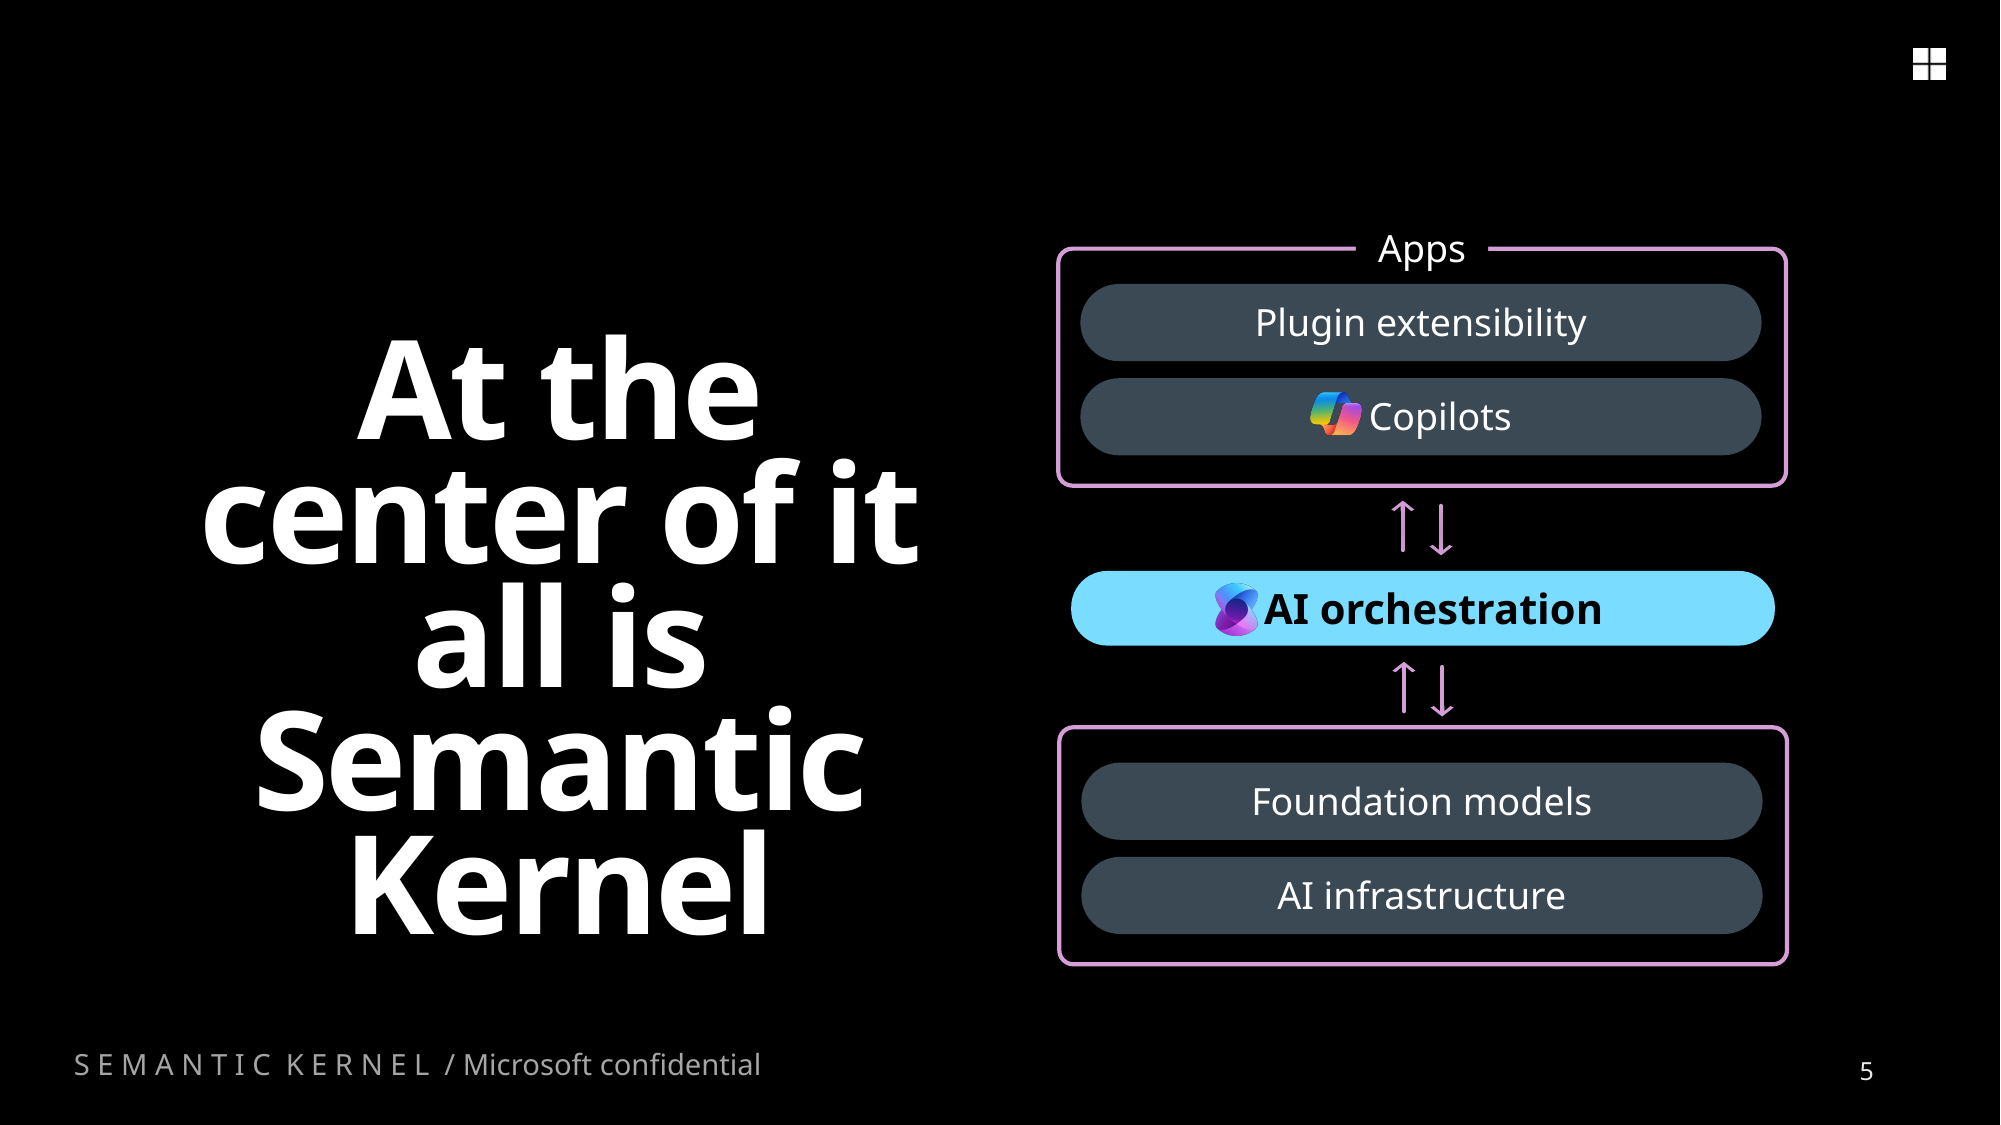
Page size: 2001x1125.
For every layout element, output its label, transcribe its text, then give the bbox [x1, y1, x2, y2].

picture [1208, 582, 1264, 636]
picture [1913, 47, 1946, 81]
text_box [1403, 661, 1443, 718]
text_box AI infrastructure [1080, 855, 1764, 936]
text_box [1058, 726, 1789, 966]
text_box AI orchestration [1070, 569, 1776, 647]
text_box S E M A N T I C K E R N E L / Microsoft confidential [58, 1039, 881, 1099]
picture [1309, 389, 1362, 439]
text_box [1057, 247, 1788, 487]
text_box Copilots [1079, 377, 1763, 457]
slide_number 5 [1438, 1042, 1889, 1103]
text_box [1402, 500, 1442, 556]
text_box Plugin extensibility [1079, 282, 1763, 363]
text_box At the center of it all is Semantic Kernel [118, 333, 1001, 597]
text_box Apps [1355, 224, 1489, 271]
text_box Foundation models [1080, 761, 1764, 841]
